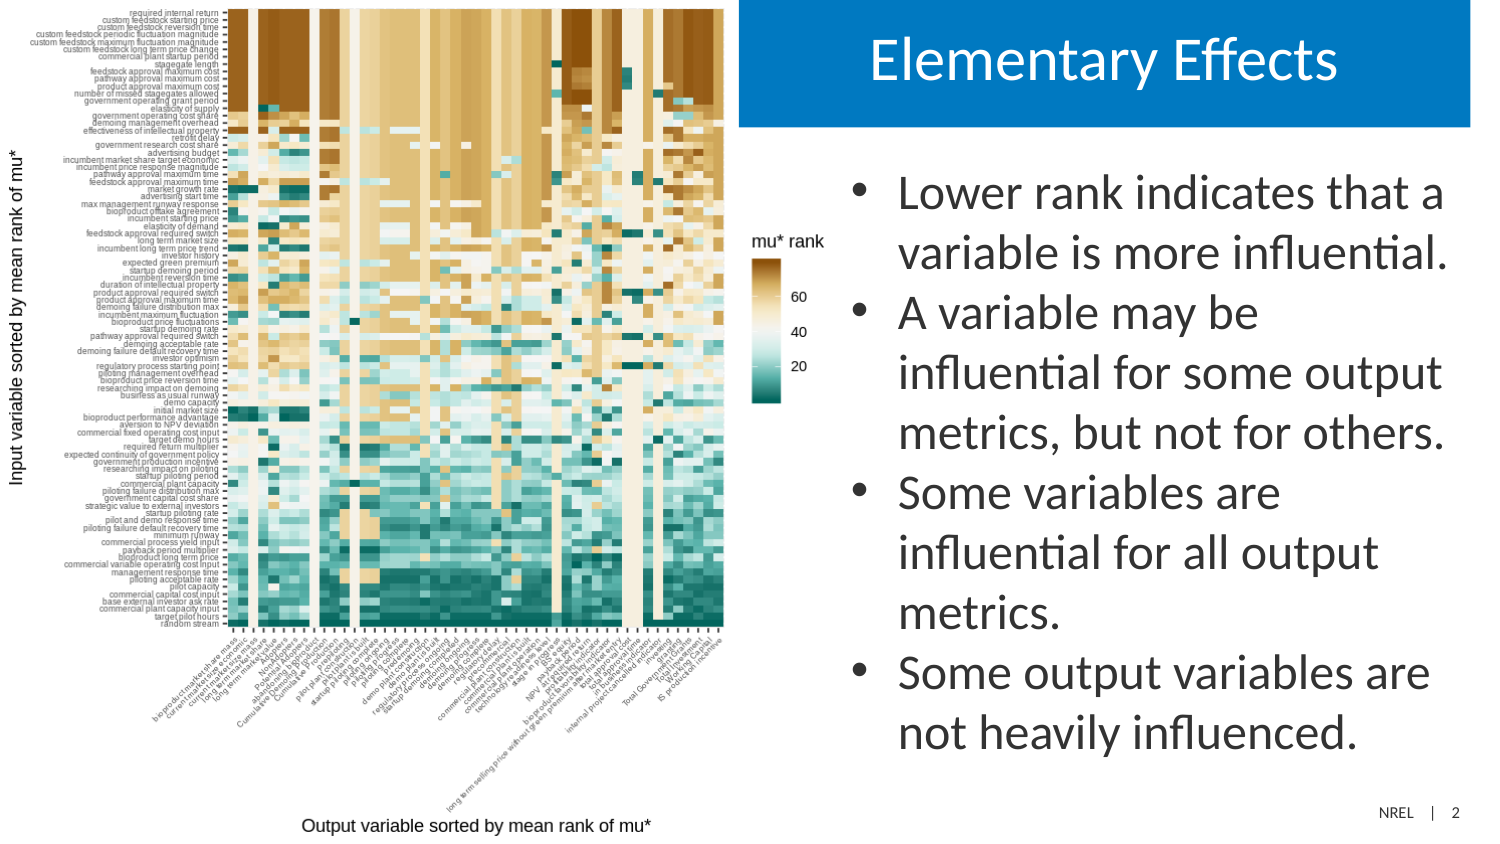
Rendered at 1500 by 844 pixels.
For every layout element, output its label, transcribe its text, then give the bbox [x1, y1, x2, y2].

text_box Lower rank indicates that a variable is more influential. A variable may be influential for some output metrics, but not for others. Some variables are influential for all output metrics. Some output variables are not heavily influenced. [848, 152, 1471, 767]
picture [0, 0, 844, 844]
title Elementary Effects [845, 0, 1471, 128]
